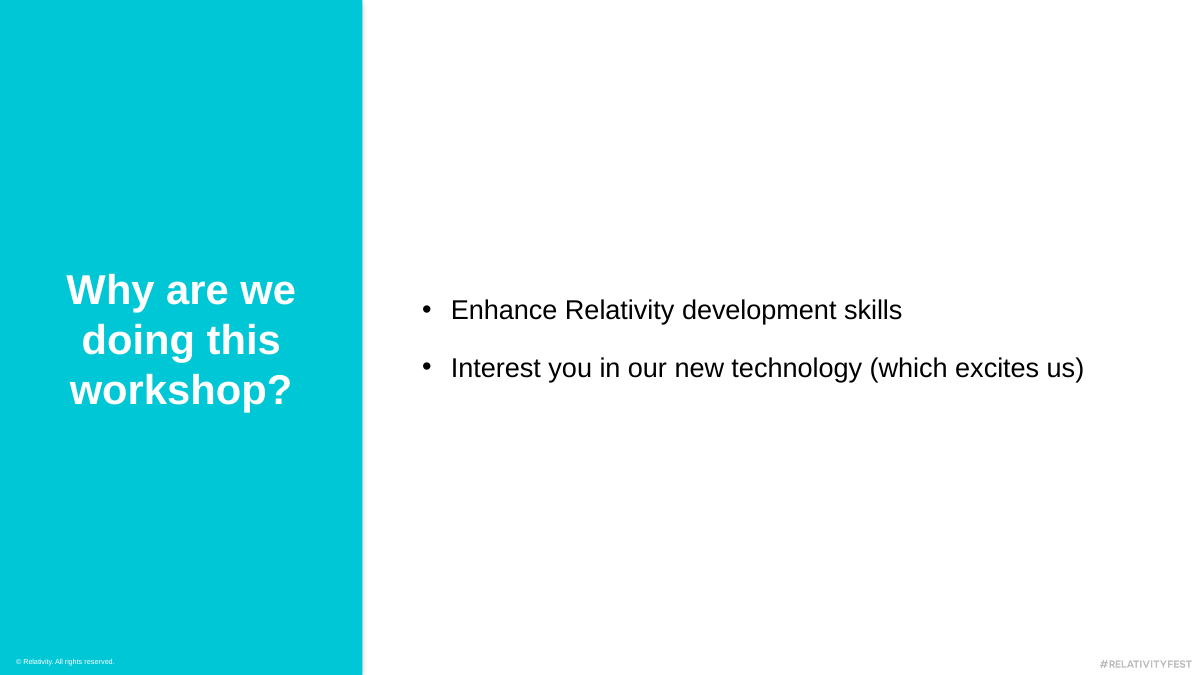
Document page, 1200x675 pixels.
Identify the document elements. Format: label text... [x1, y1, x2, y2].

list Enhance Relativity development skills Interest you in our new technology (which excites us) [412, 69, 1163, 606]
list Why are we doing this workshop? [9, 200, 354, 475]
picture [1100, 660, 1192, 668]
